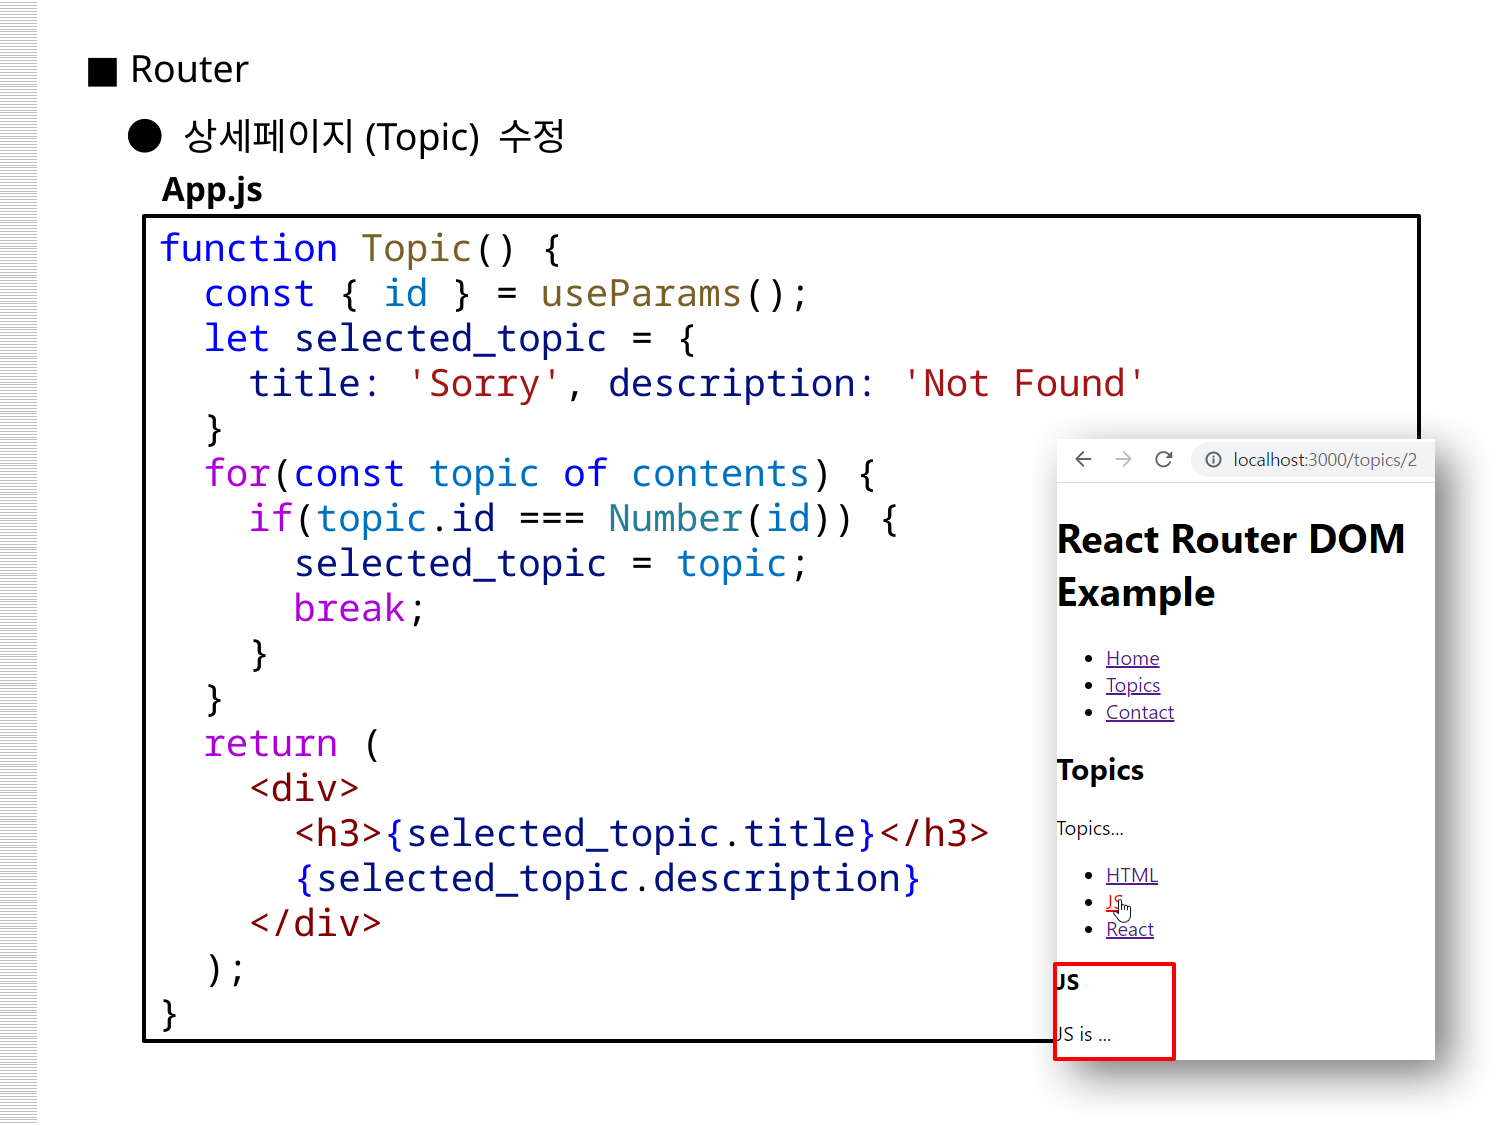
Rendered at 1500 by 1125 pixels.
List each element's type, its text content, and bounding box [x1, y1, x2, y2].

text_box function Topic() { const { id } = useParams(); let selected_topic = { title: 'Sorry', description: 'Not Found' } for(const topic of contents) { if(topic.id === Number(id)) { selected_topic = topic; break; } } return ( <div> <h3>{selected_topic.title}</h3> {selected_topic.description} </div> ); } [142, 214, 1421, 1043]
text_box App.js [147, 160, 278, 216]
text_box ■ Router ● 상세페이지(Topic) 수정 [70, 15, 583, 166]
picture [1056, 439, 1436, 1060]
